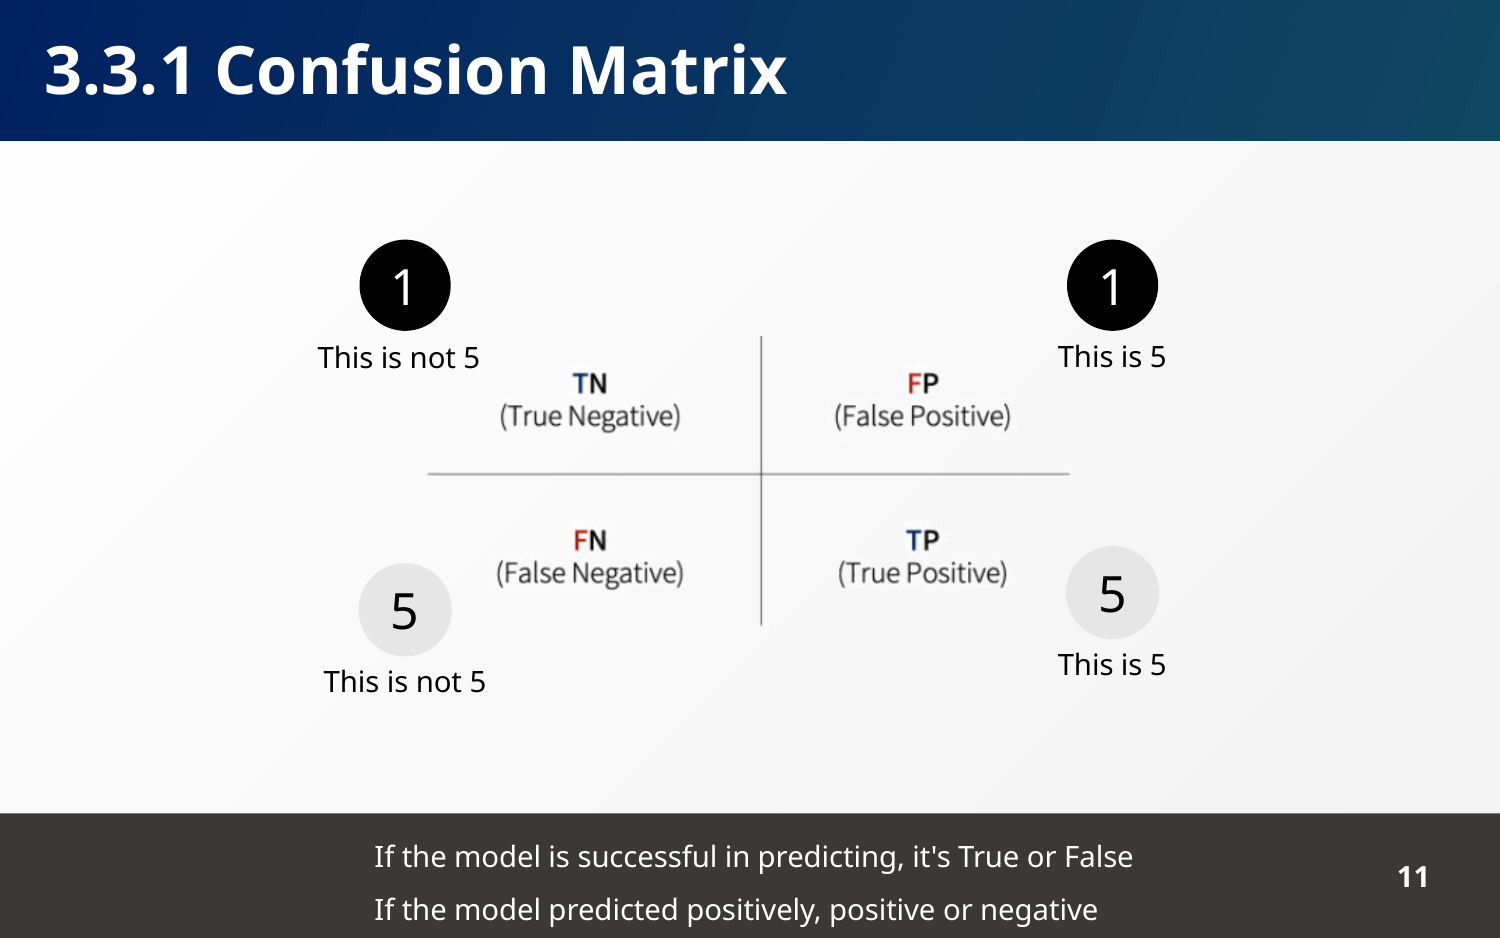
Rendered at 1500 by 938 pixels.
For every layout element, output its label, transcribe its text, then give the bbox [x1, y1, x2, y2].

text_box 1 [1065, 238, 1160, 331]
text_box This is not 5 [303, 331, 508, 382]
slide_number 11 [1337, 851, 1445, 901]
title 3.3.1 Confusion Matrix [0, 0, 1500, 146]
text_box This is 5 [1043, 638, 1182, 689]
text_box 1 [358, 238, 452, 331]
text_box If the model is successful in predicting, it's True or False If the model predicted positively, positive or negative [359, 813, 1337, 934]
picture [424, 336, 1075, 643]
text_box 5 [358, 563, 438, 655]
text_box This is 5 [1043, 331, 1182, 382]
text_box 5 [1075, 545, 1160, 638]
text_box This is not 5 [308, 655, 502, 706]
